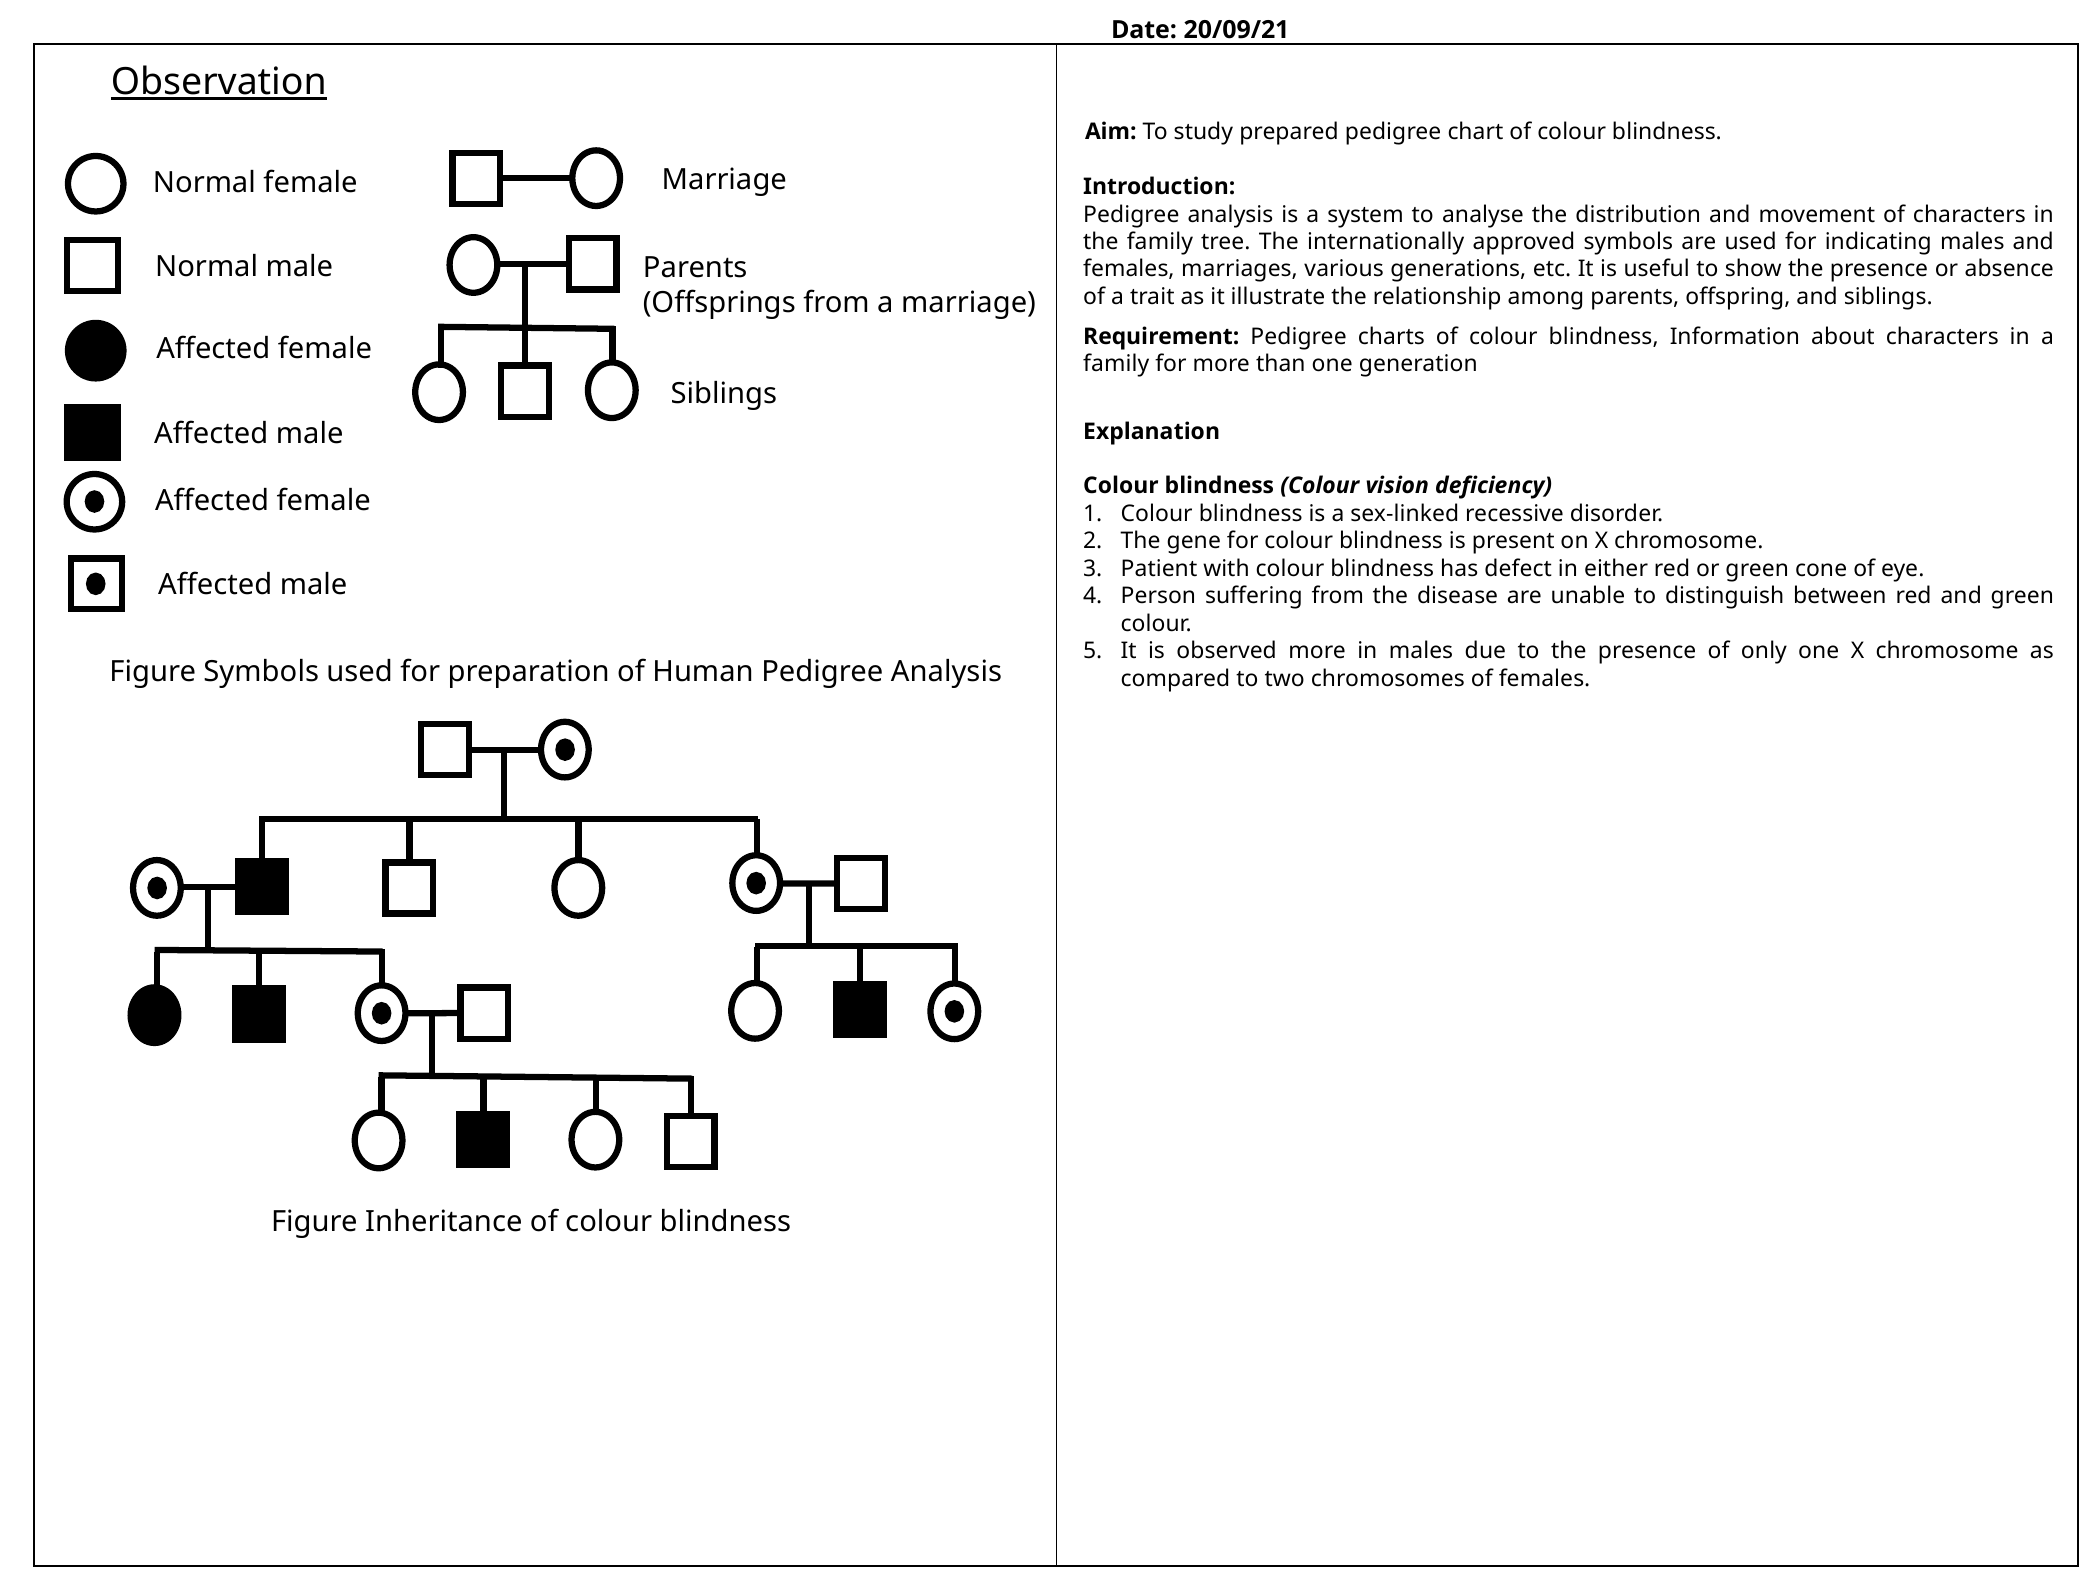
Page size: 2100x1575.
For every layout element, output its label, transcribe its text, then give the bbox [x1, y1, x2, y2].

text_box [452, 150, 620, 206]
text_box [554, 821, 603, 916]
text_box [66, 473, 123, 530]
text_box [405, 987, 509, 1013]
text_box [34, 43, 2079, 1566]
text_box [385, 820, 434, 914]
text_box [930, 947, 979, 1040]
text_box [732, 818, 781, 883]
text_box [781, 857, 885, 883]
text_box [71, 558, 123, 610]
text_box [571, 1075, 620, 1168]
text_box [354, 1013, 693, 1169]
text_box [415, 237, 636, 420]
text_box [666, 1075, 715, 1168]
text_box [130, 887, 383, 1043]
text_box Date: 20/09/21 [1096, 5, 1305, 43]
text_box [540, 721, 589, 778]
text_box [357, 949, 406, 1013]
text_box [133, 819, 286, 887]
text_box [731, 883, 958, 1039]
